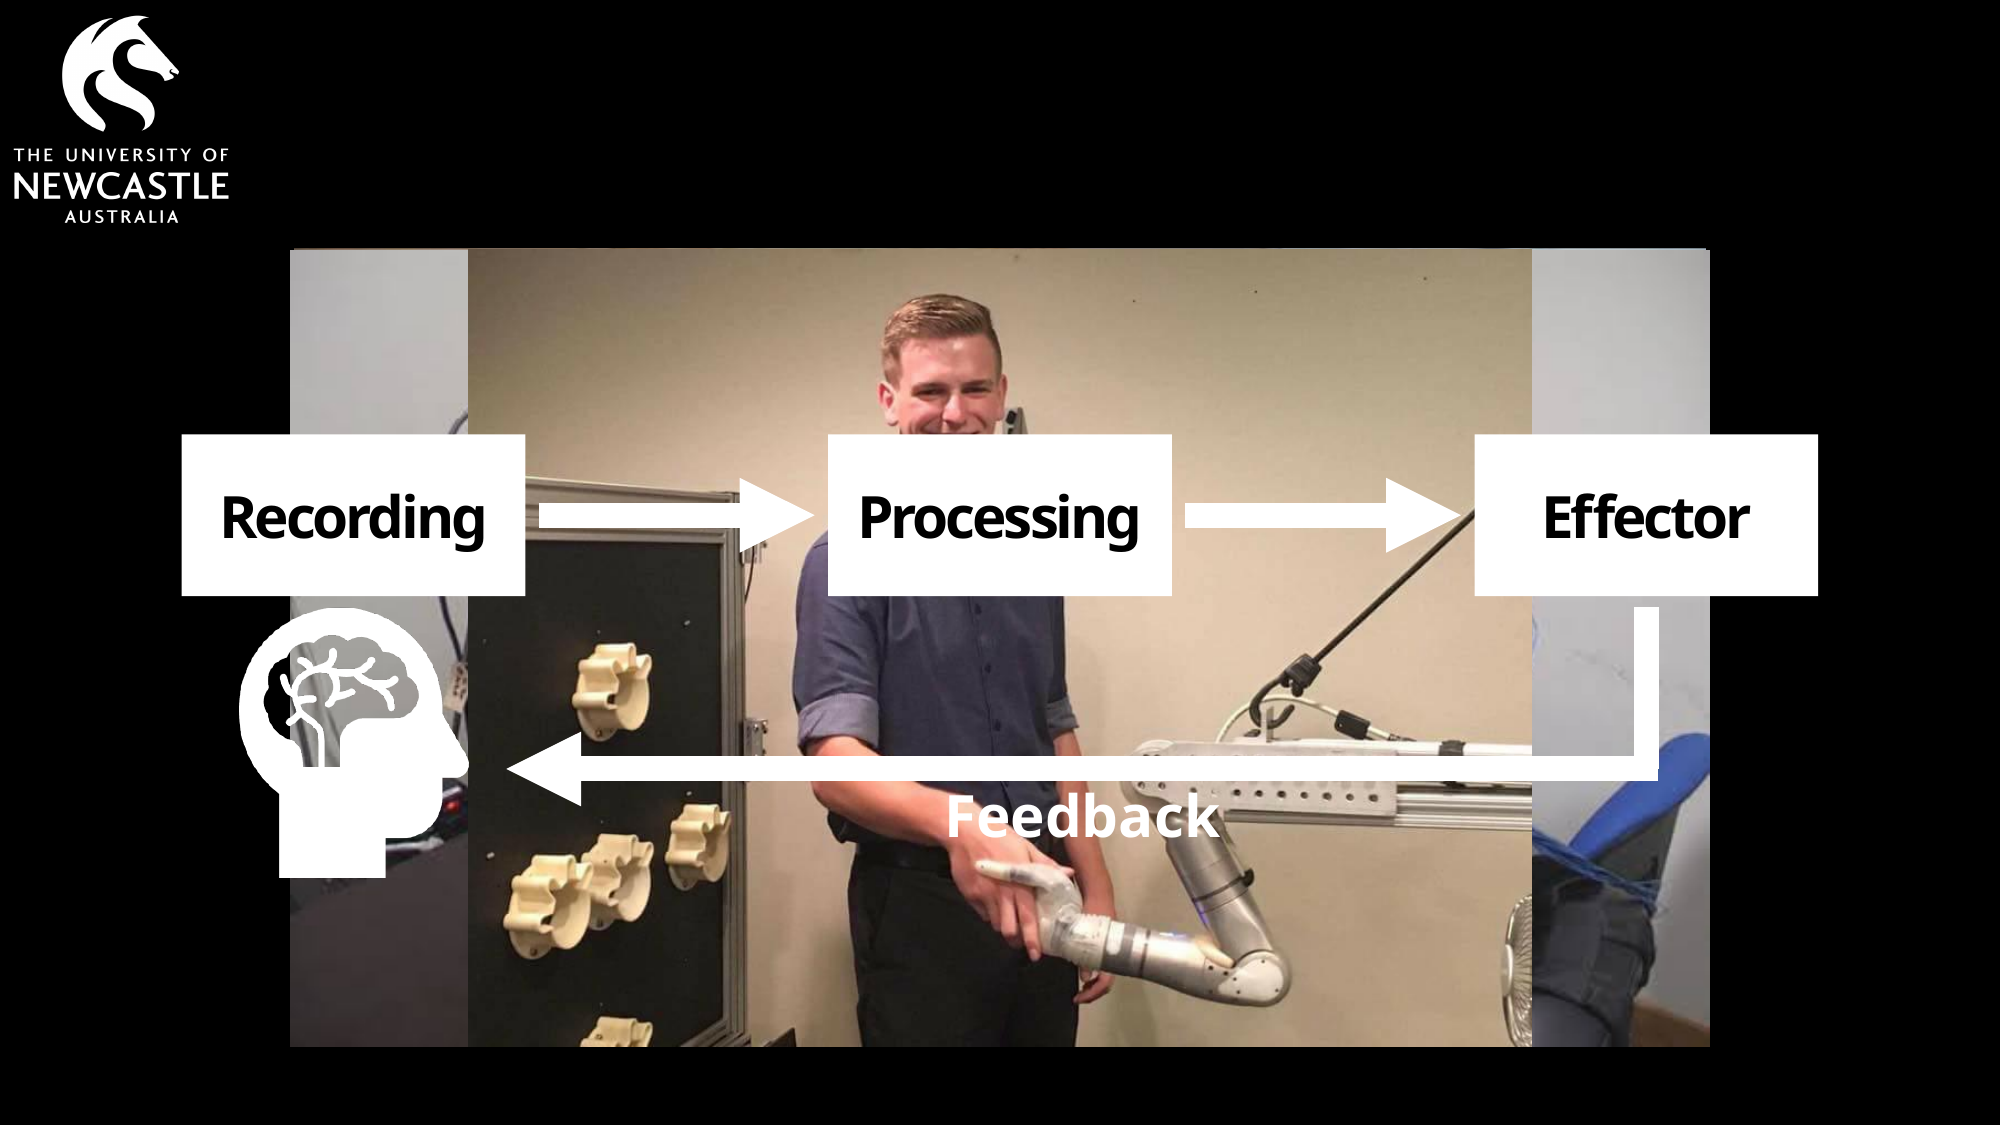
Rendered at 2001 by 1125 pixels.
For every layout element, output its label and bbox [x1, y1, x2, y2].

picture [290, 905, 1710, 1047]
picture [290, 248, 1710, 434]
text_box [181, 434, 1819, 905]
picture [8, 8, 235, 232]
